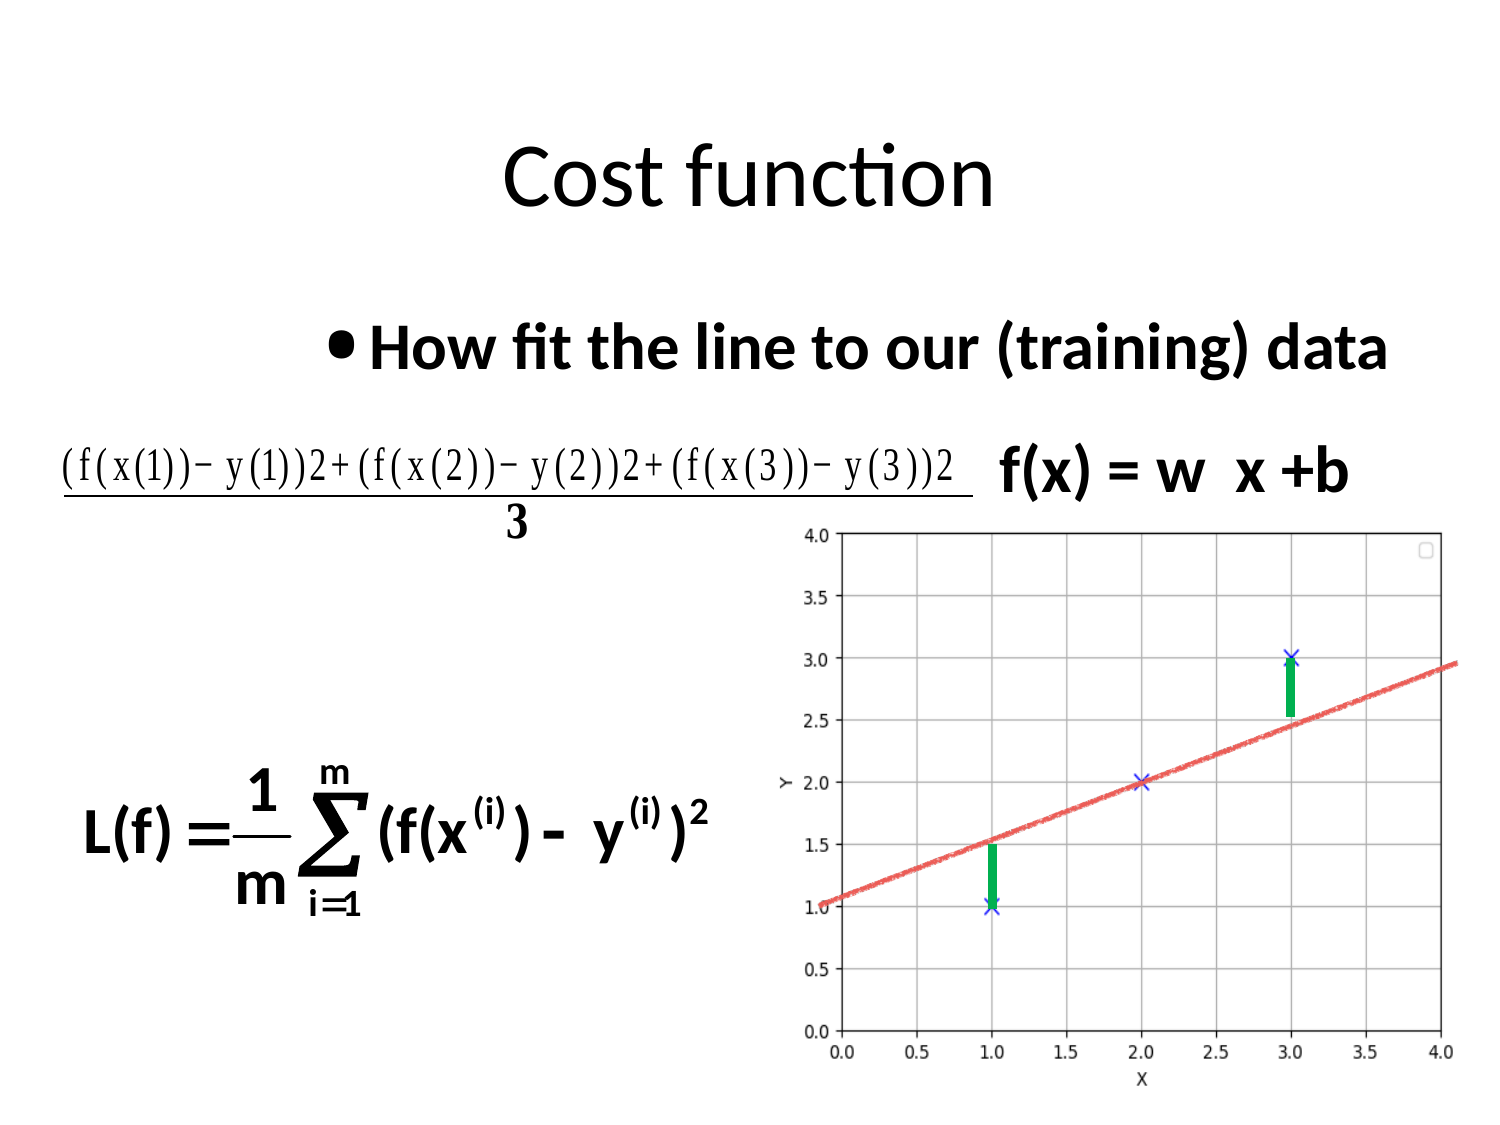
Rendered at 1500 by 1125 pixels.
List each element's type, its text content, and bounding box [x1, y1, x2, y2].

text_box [768, 514, 1483, 1095]
list How fit the line to our (training) data [289, 277, 1471, 408]
title Cost function [0, 29, 1500, 311]
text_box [76, 743, 729, 931]
